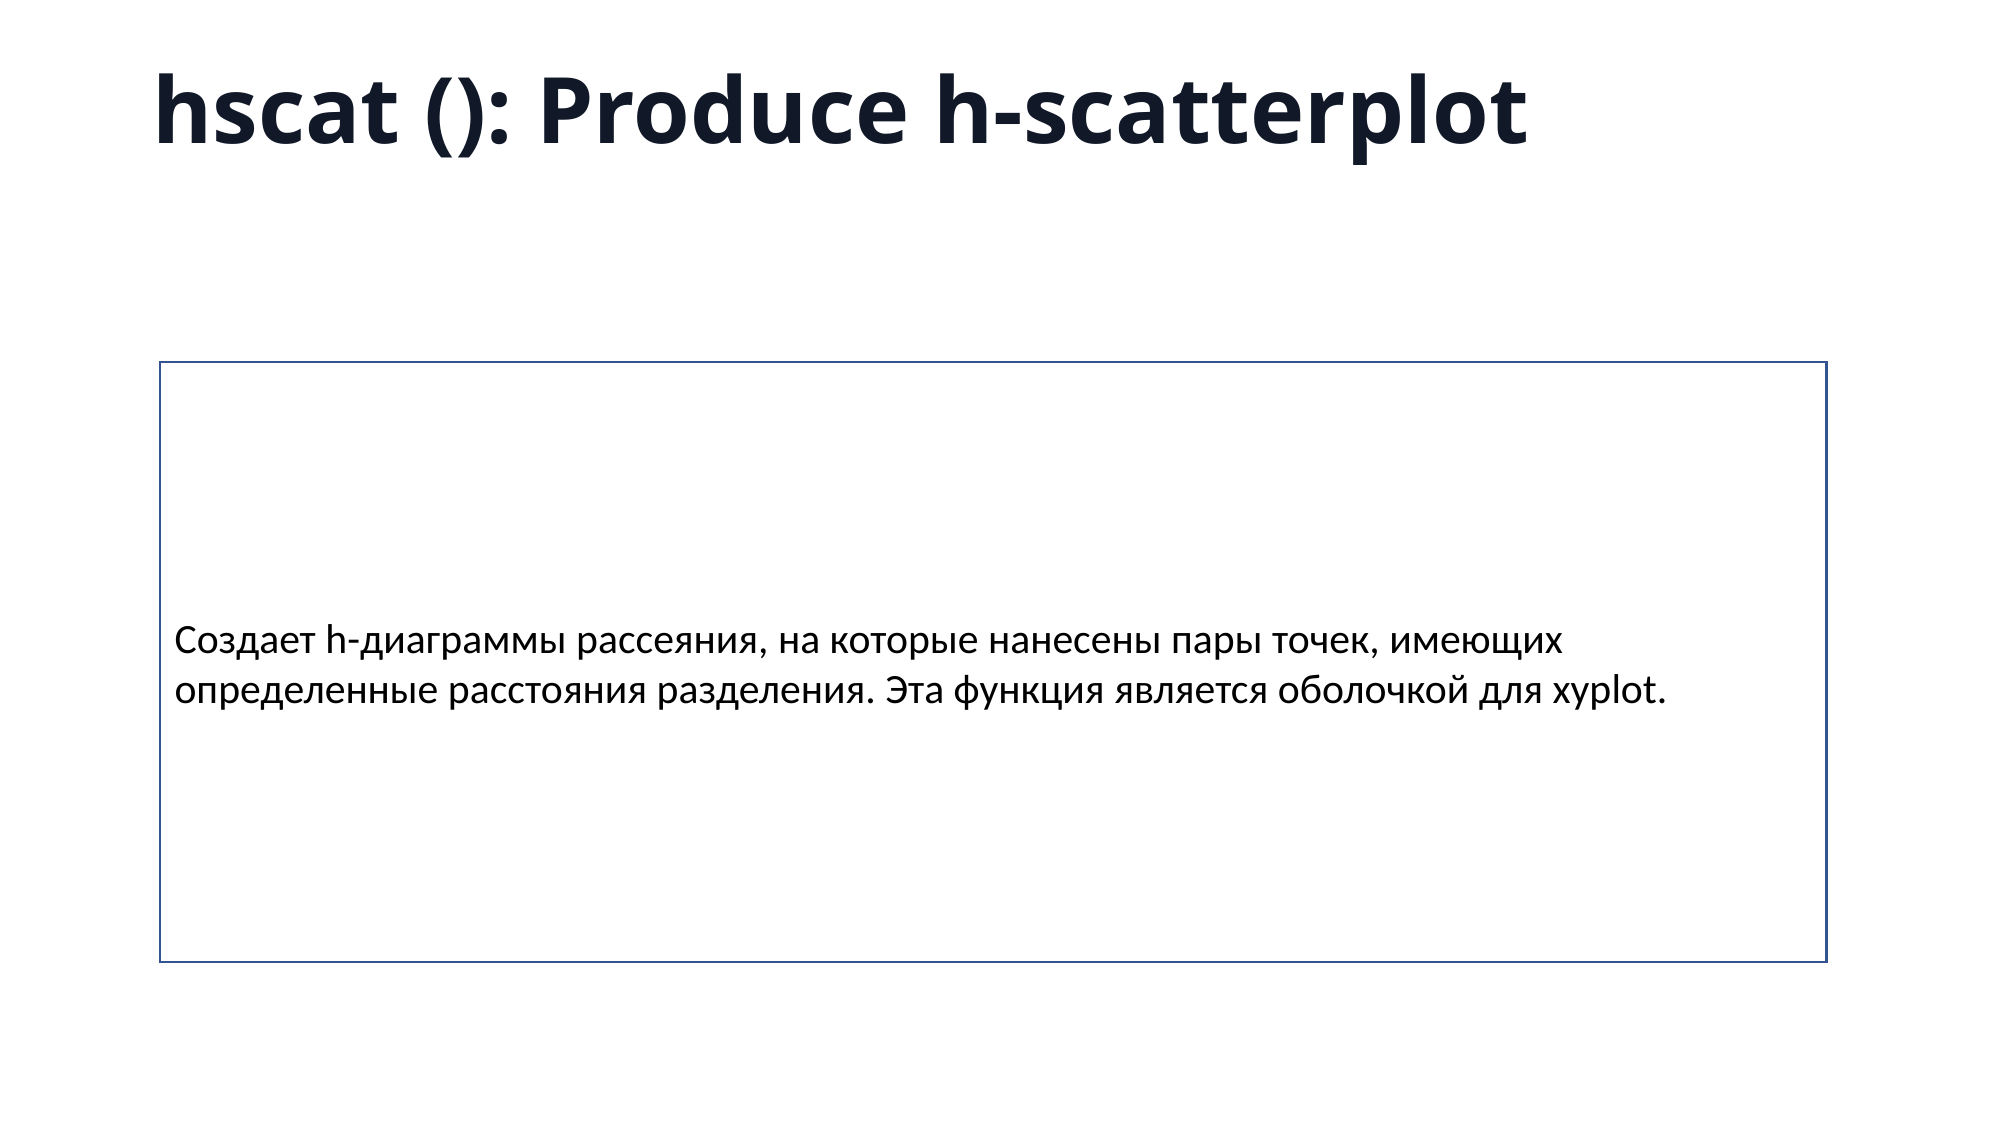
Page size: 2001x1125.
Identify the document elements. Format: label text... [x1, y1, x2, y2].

title hscat (): Produce h-scatterplot [137, 59, 1863, 278]
text_box Создает h-диаграммы рассеяния, на которые нанесены пары точек, имеющих определенные расстояния разделения. Эта функция является оболочкой для xyplot. [159, 361, 1828, 963]
